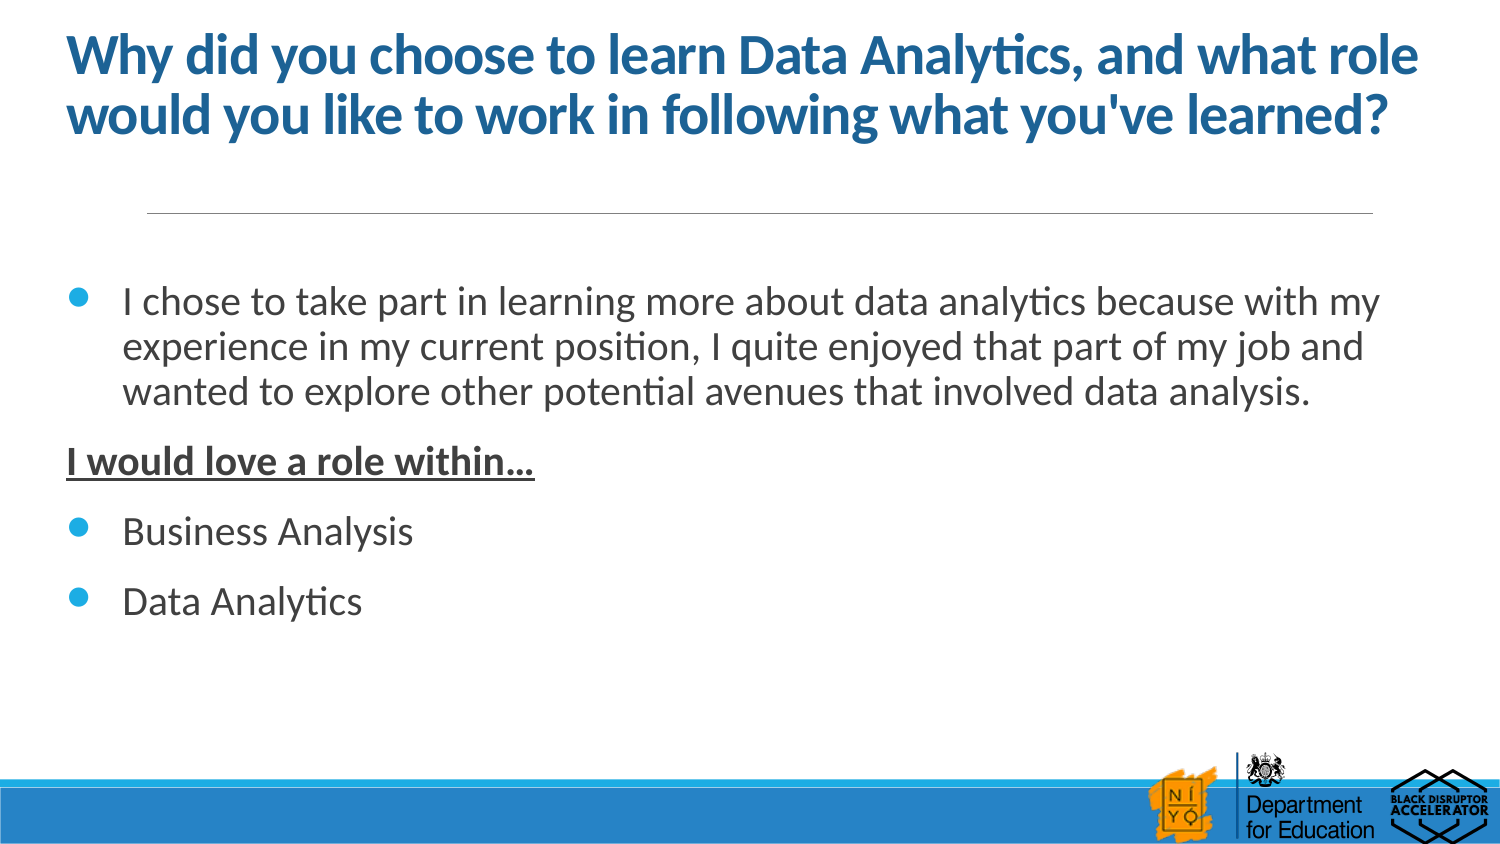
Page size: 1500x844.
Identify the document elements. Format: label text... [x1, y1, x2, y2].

picture [1147, 766, 1218, 844]
list I chose to take part in learning more about data analytics because with my experience in my current position, I quite enjoyed that part of my job and wanted to explore other potential avenues that involved data analysis. I would love a role within… Business Analysis Data Analytics [51, 189, 1449, 750]
picture [1388, 768, 1495, 844]
title Why did you choose to learn Data Analytics, and what role would you like to work in following what you've learned? [51, 12, 1449, 162]
picture [1236, 751, 1375, 840]
